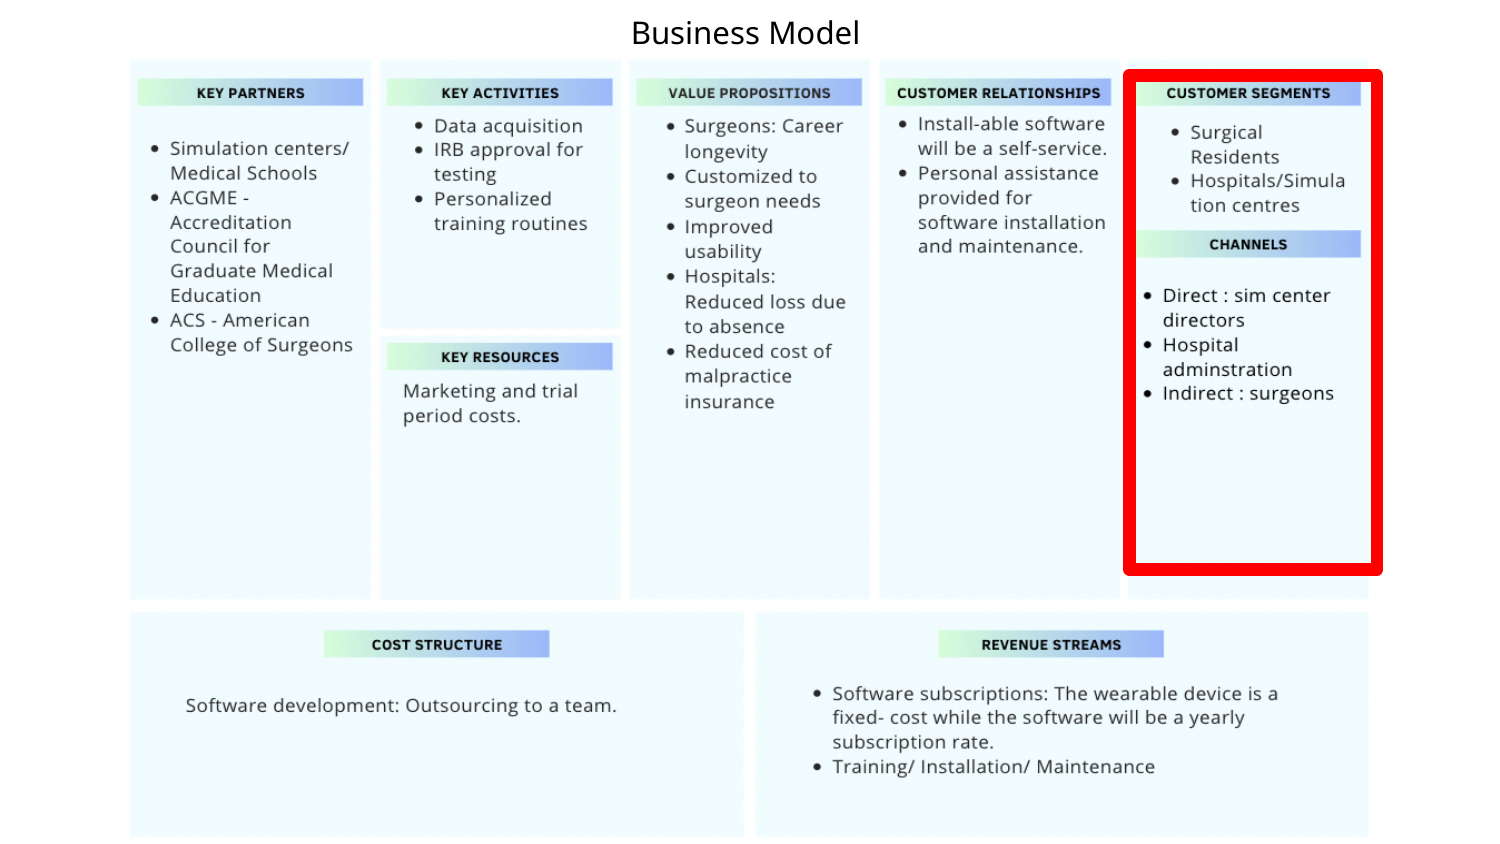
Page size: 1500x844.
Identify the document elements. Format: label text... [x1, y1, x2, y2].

picture [117, 52, 1383, 844]
title Business Model [51, 0, 1449, 93]
